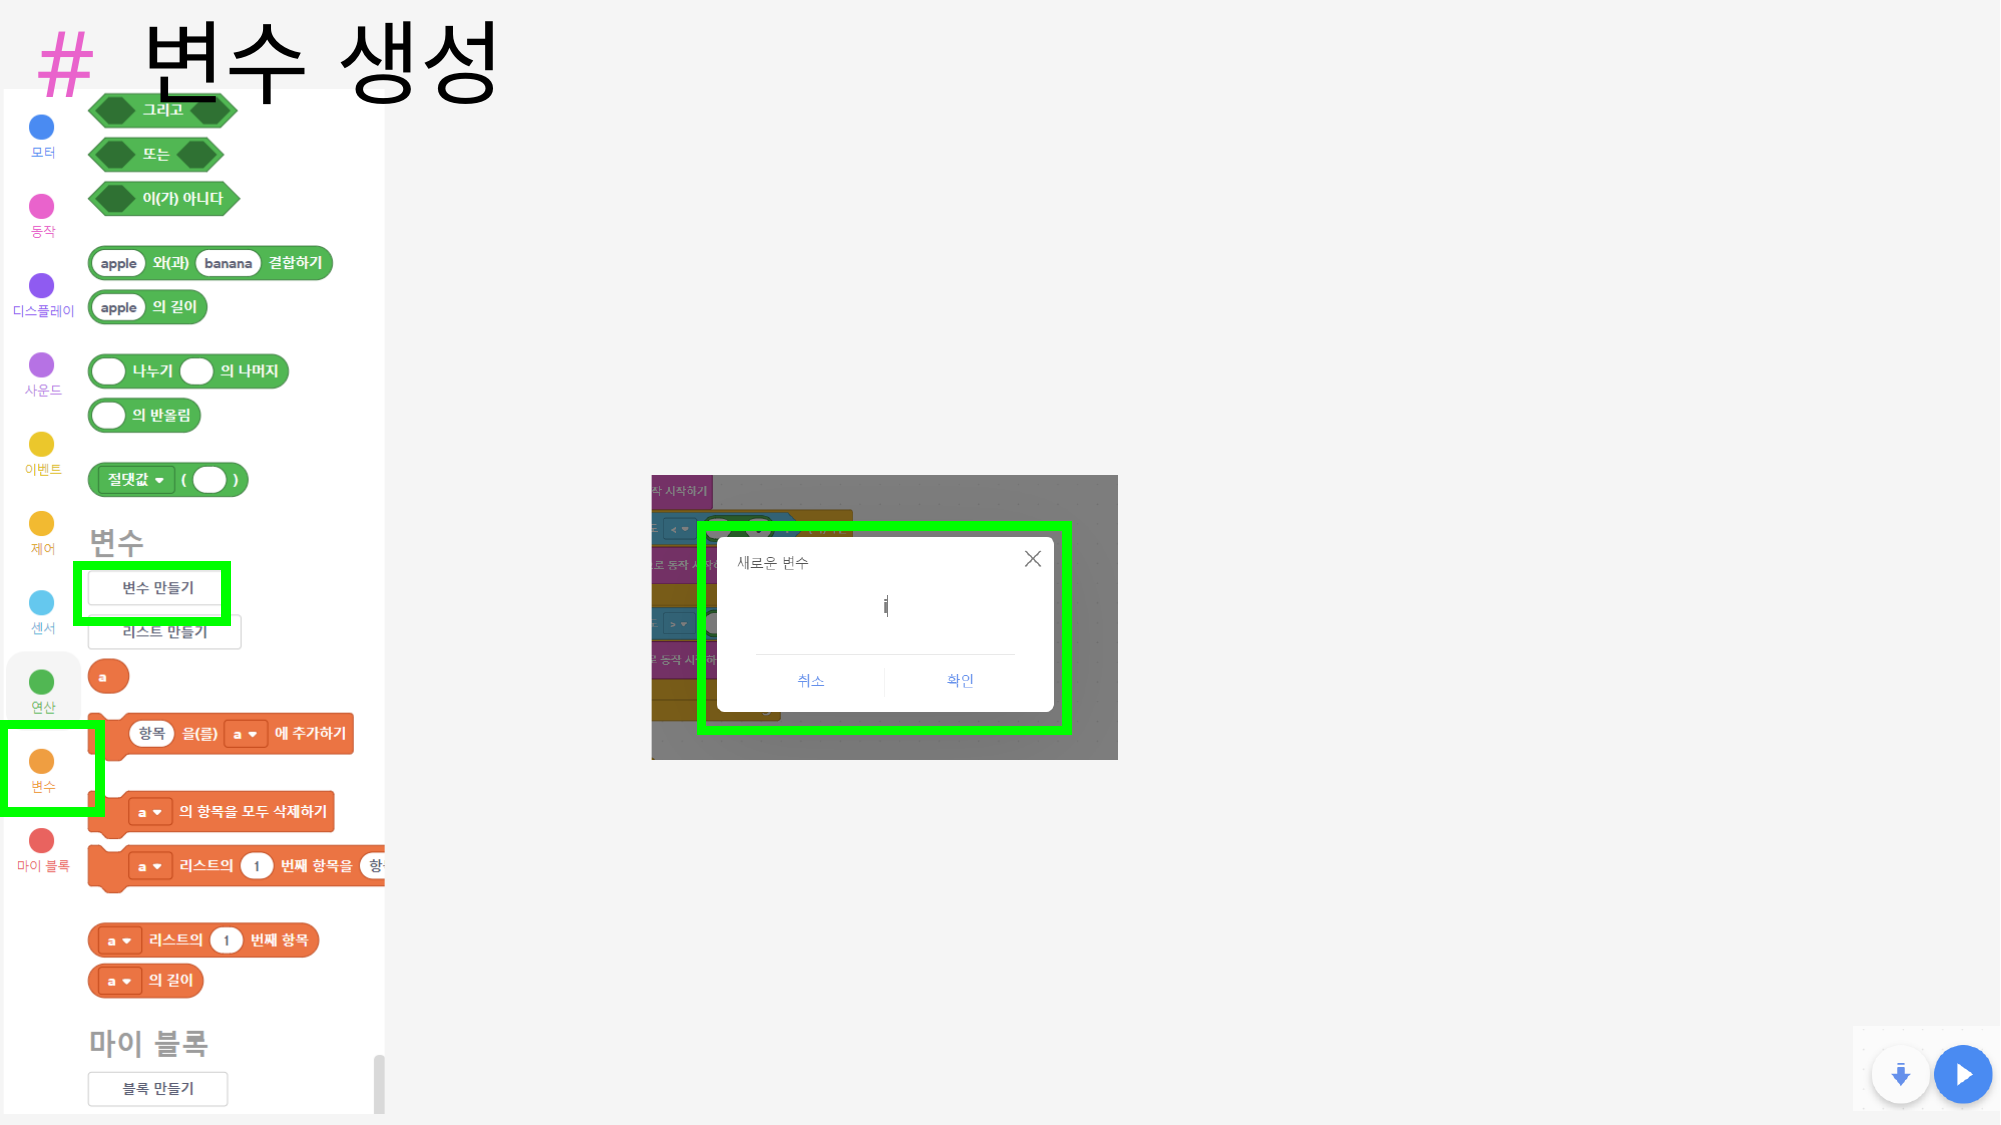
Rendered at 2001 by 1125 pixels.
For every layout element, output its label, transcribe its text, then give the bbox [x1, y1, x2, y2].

title # 변수 생성 [21, 0, 2000, 177]
picture [1852, 1026, 2000, 1111]
picture [651, 475, 1118, 760]
picture [3, 89, 385, 1114]
